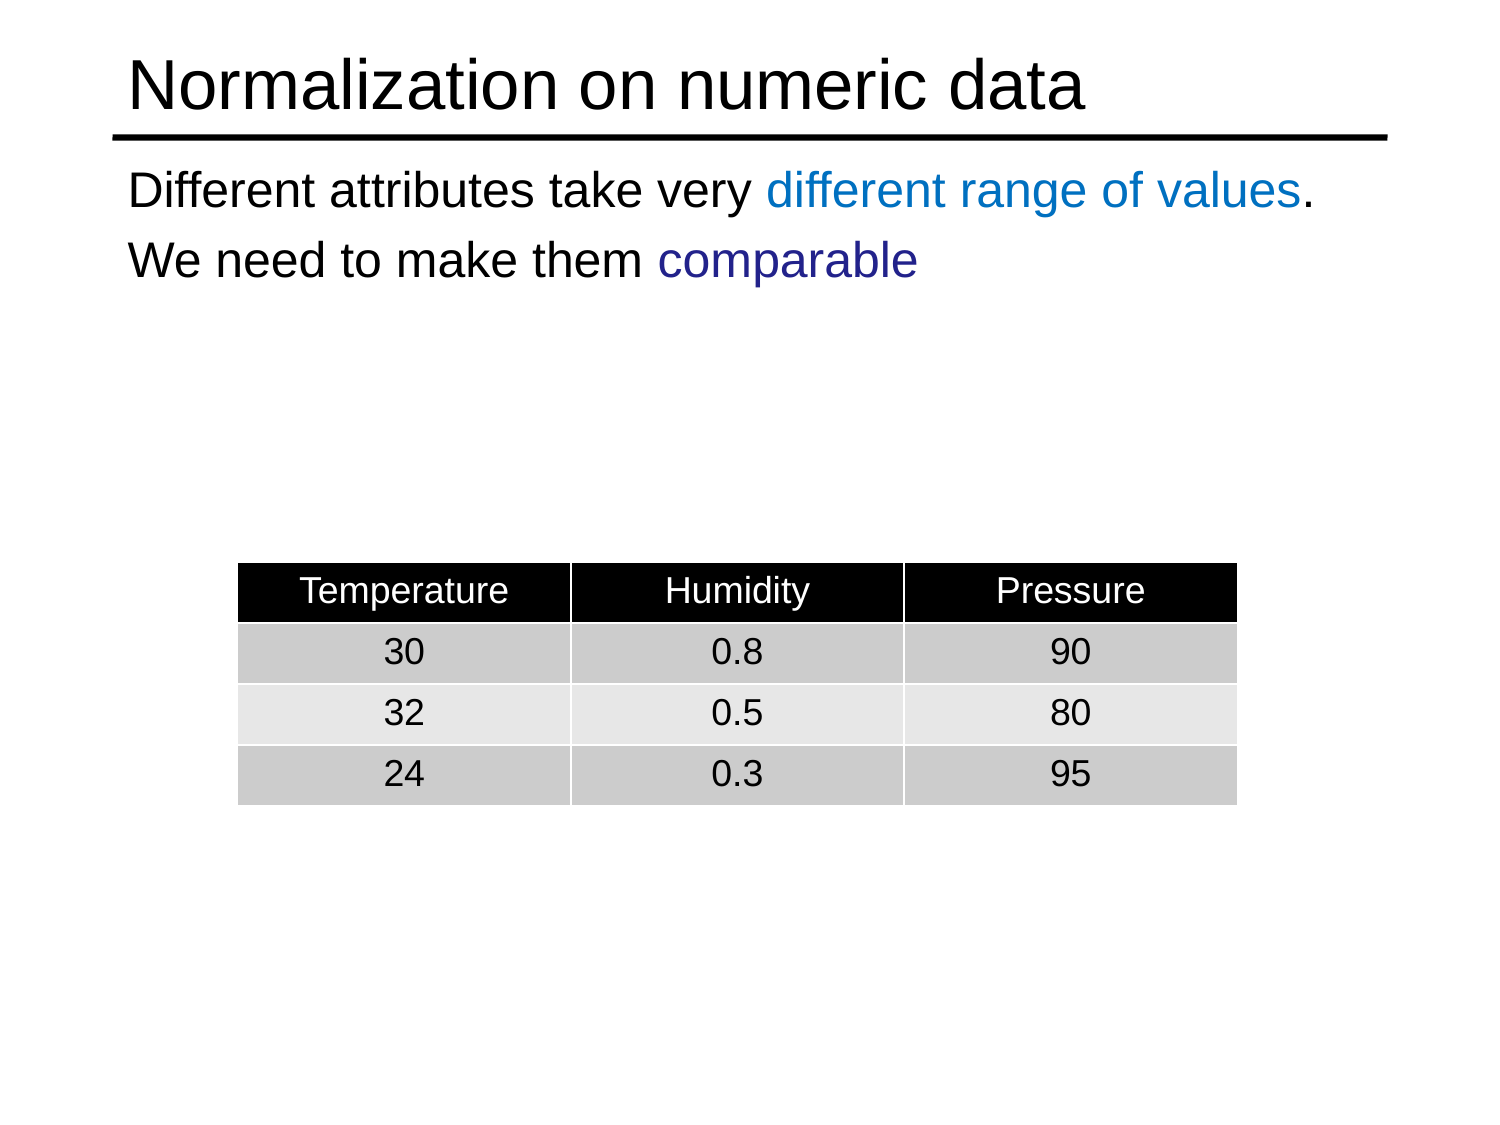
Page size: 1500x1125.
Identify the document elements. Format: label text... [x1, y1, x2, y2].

table_cell 0.5 [572, 685, 903, 744]
list Different attributes take very different range of values. We need to make them comparable [112, 149, 1388, 1013]
table_cell 80 [905, 685, 1237, 744]
title Normalization on numeric data [112, 12, 1388, 149]
table_cell 30 [238, 624, 570, 683]
table_cell 0.3 [572, 746, 903, 805]
table_header Pressure [905, 563, 1237, 622]
table_header Temperature [238, 563, 570, 622]
table_cell 90 [905, 624, 1237, 683]
table_header Humidity [572, 563, 903, 622]
table_cell 0.8 [572, 624, 903, 683]
table_cell 95 [905, 746, 1237, 805]
table_cell 32 [238, 685, 570, 744]
table_cell 24 [238, 746, 570, 805]
